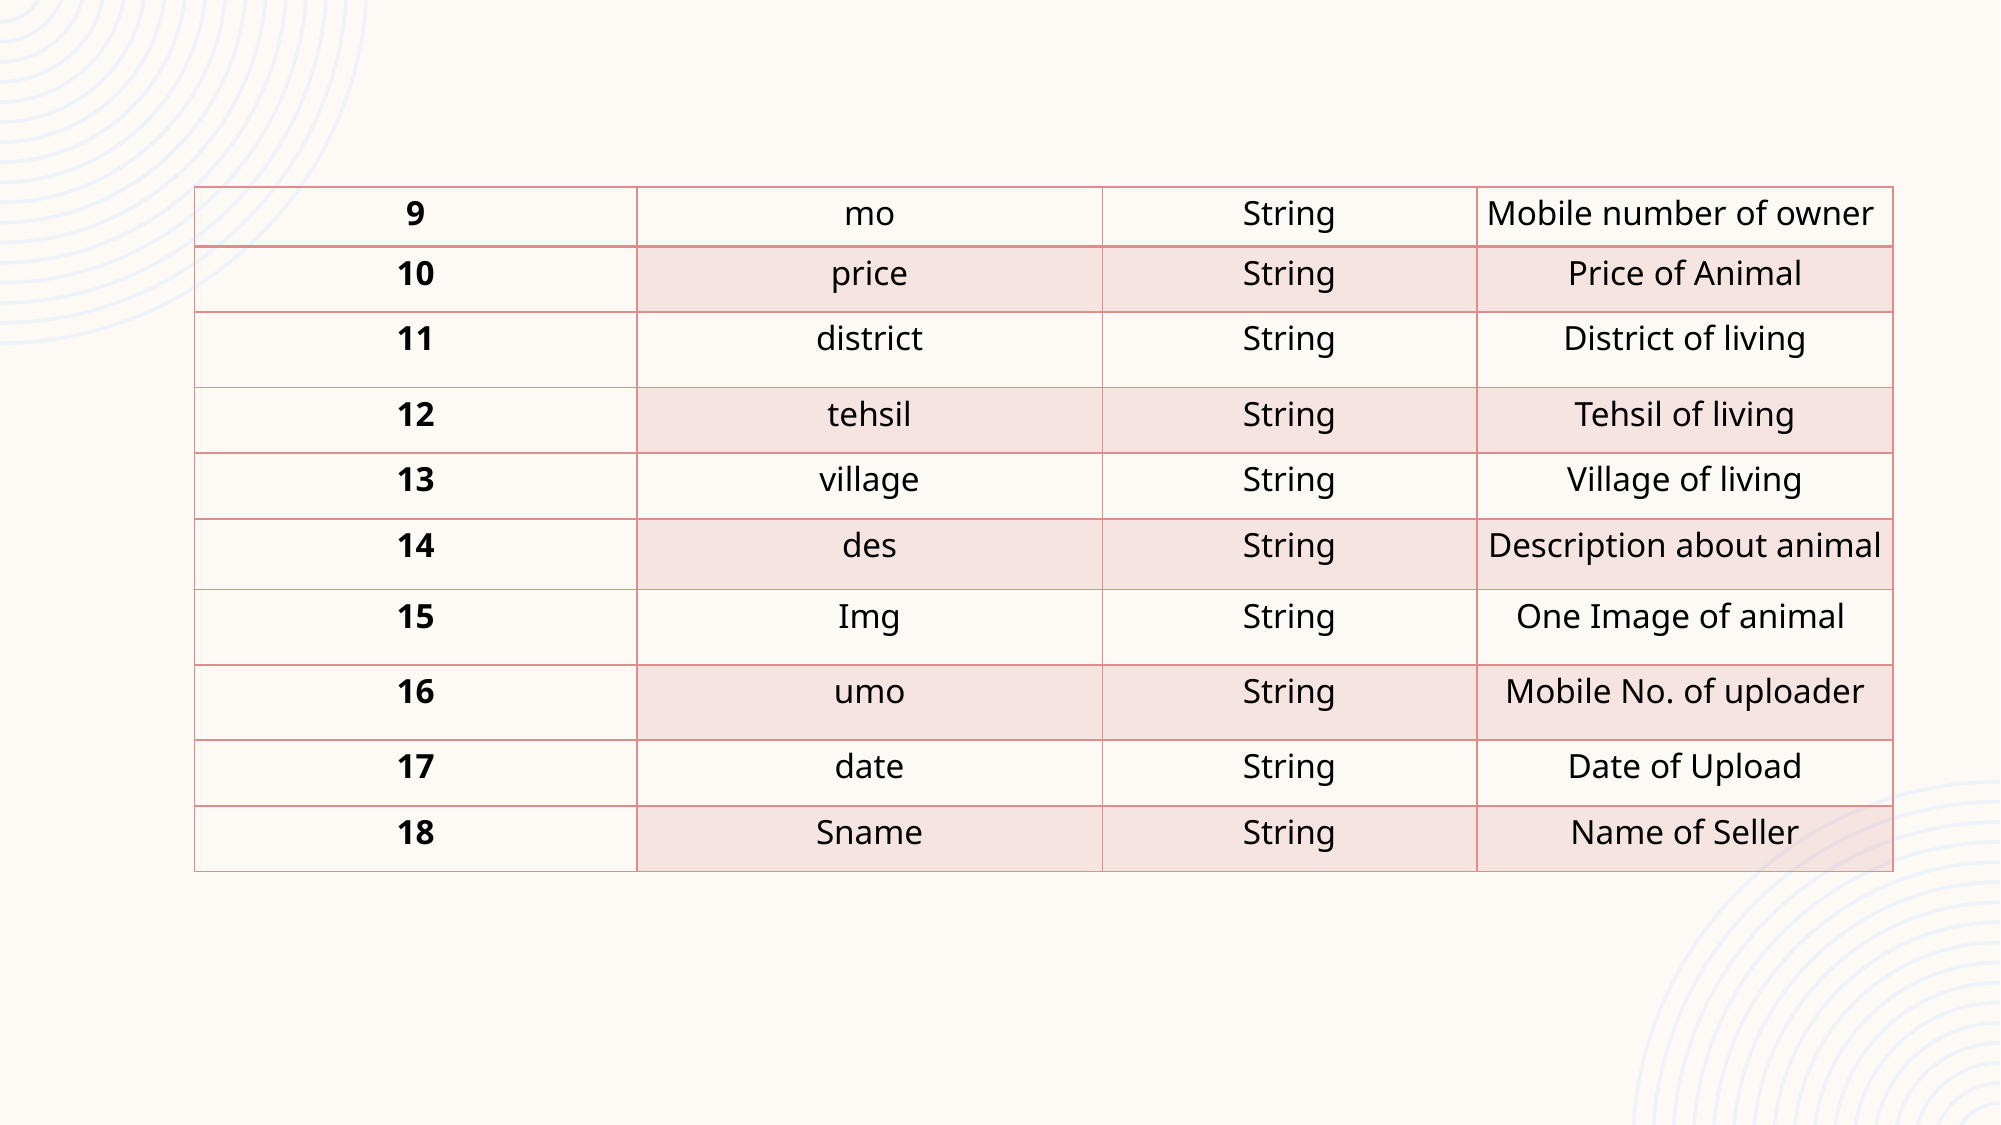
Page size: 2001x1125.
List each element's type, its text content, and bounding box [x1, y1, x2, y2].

table_cell Date of Upload [1478, 741, 1892, 805]
table_cell District of living [1478, 313, 1892, 387]
table_header mo [638, 188, 1102, 245]
table_cell Price of Animal [1478, 248, 1892, 311]
table_cell Img [638, 590, 1102, 664]
table_cell String [1103, 741, 1476, 805]
table_cell String [1103, 248, 1476, 311]
table_cell village [638, 454, 1102, 518]
table_cell String [1103, 388, 1476, 452]
table_cell 17 [195, 741, 636, 805]
table_cell date [638, 741, 1102, 805]
table_header String [1103, 188, 1476, 245]
table_cell 18 [195, 807, 636, 871]
table_cell 11 [195, 313, 636, 387]
table_cell price [638, 248, 1102, 311]
table_header Mobile number of owner [1478, 188, 1892, 245]
table_cell 10 [195, 248, 636, 311]
table_cell Mobile No. of uploader [1478, 666, 1892, 739]
table_cell Tehsil of living [1478, 388, 1892, 452]
table_cell des [638, 520, 1102, 589]
table_cell 12 [195, 388, 636, 452]
table_cell String [1103, 590, 1476, 664]
table_cell tehsil [638, 388, 1102, 452]
table_cell district [638, 313, 1102, 387]
table_cell String [1103, 666, 1476, 739]
table_header 9 [195, 188, 636, 245]
table_cell String [1103, 520, 1476, 589]
table_cell String [1103, 313, 1476, 387]
table_cell 13 [195, 454, 636, 518]
table_cell 14 [195, 520, 636, 589]
table_cell String [1103, 807, 1476, 871]
table_cell Sname [638, 807, 1102, 871]
table_cell umo [638, 666, 1102, 739]
table_cell Village of living [1478, 454, 1892, 518]
table_cell 15 [195, 590, 636, 664]
table_cell One Image of animal [1478, 590, 1892, 664]
table_cell String [1103, 454, 1476, 518]
table_cell Name of Seller [1478, 807, 1892, 871]
table_cell Description about animal [1478, 520, 1892, 589]
table_cell 16 [195, 666, 636, 739]
